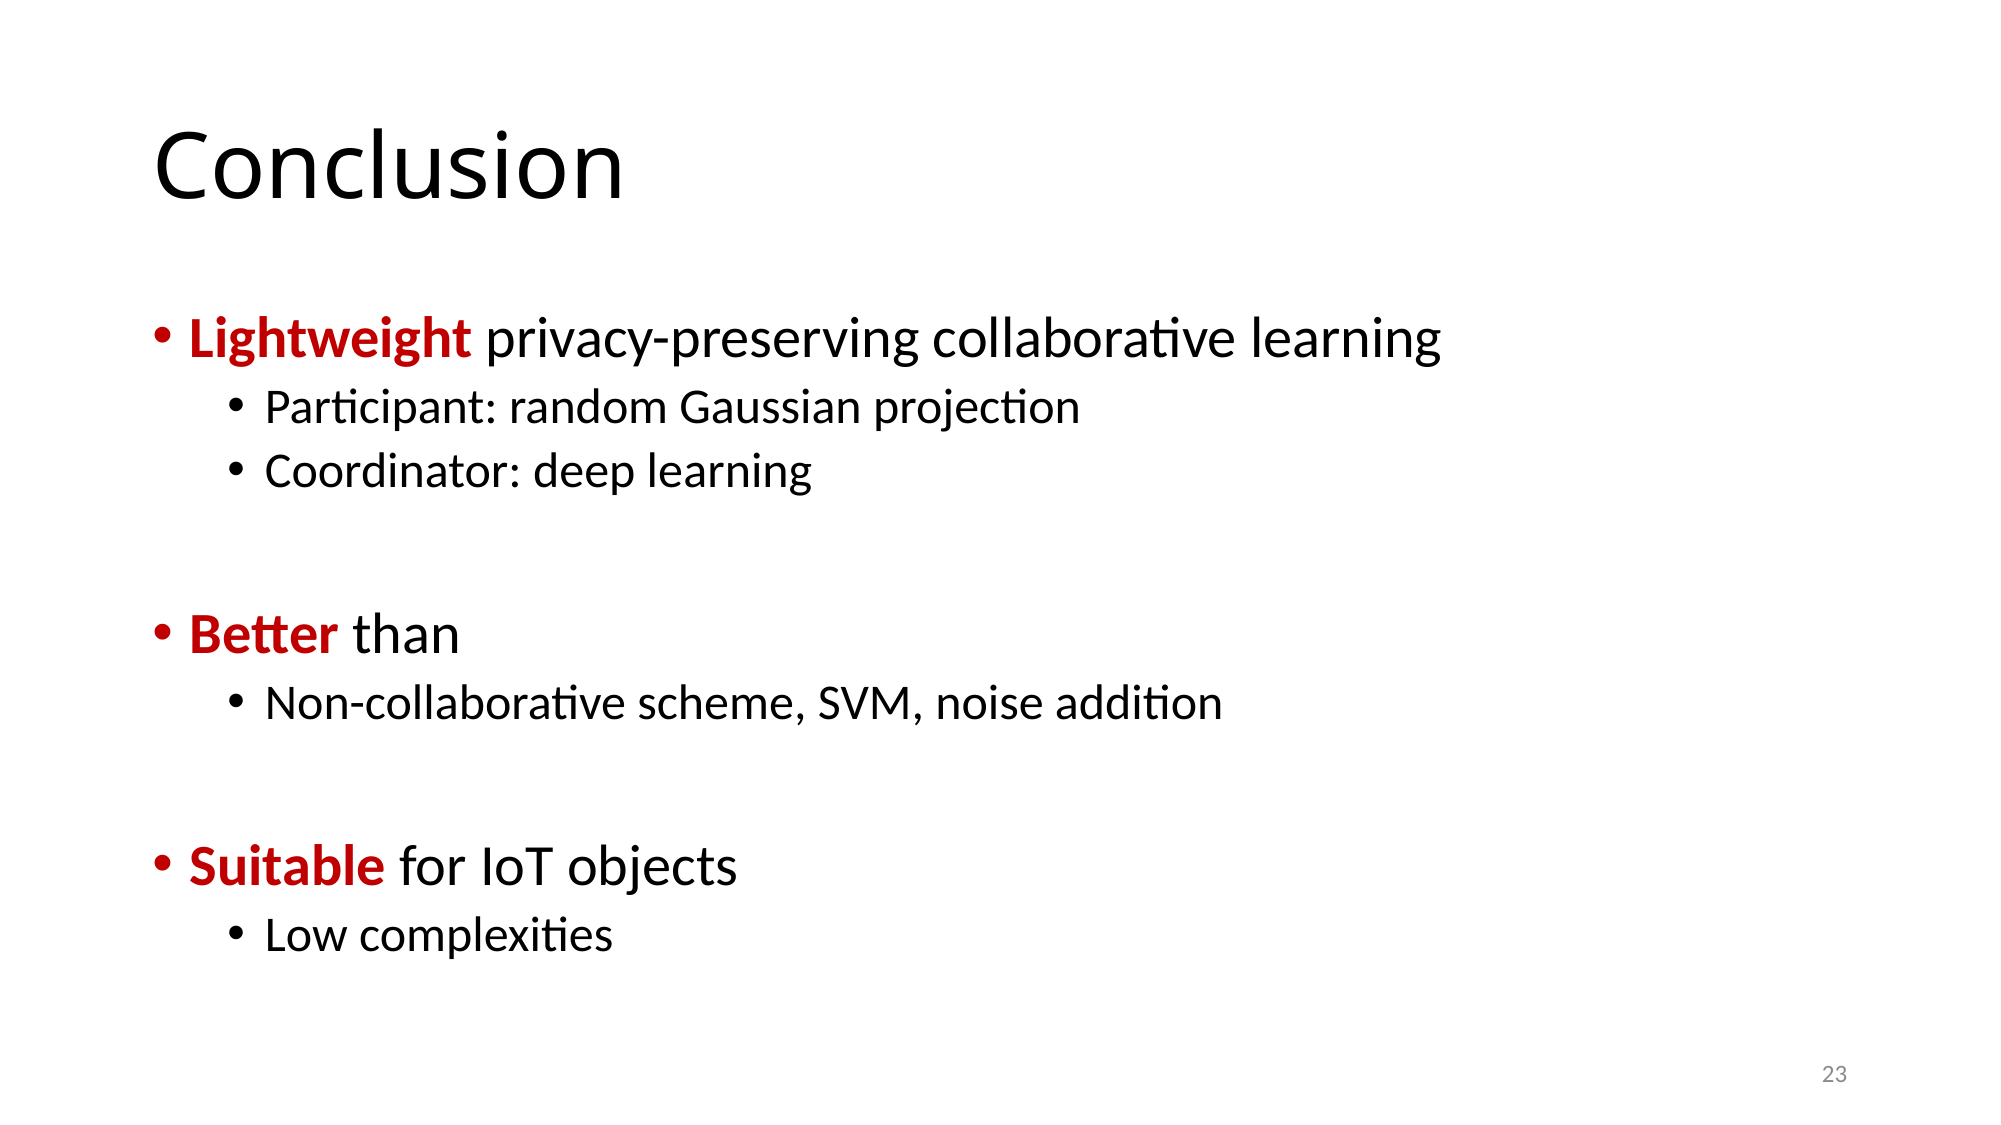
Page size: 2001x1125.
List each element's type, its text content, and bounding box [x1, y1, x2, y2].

list Lightweight privacy-preserving collaborative learning Participant: random Gaussian projection Coordinator: deep learning Better than Non-collaborative scheme, SVM, noise addition Suitable for IoT objects Low complexities [137, 299, 1863, 1014]
slide_number 23 [1412, 1042, 1863, 1103]
title Conclusion [137, 59, 1863, 278]
